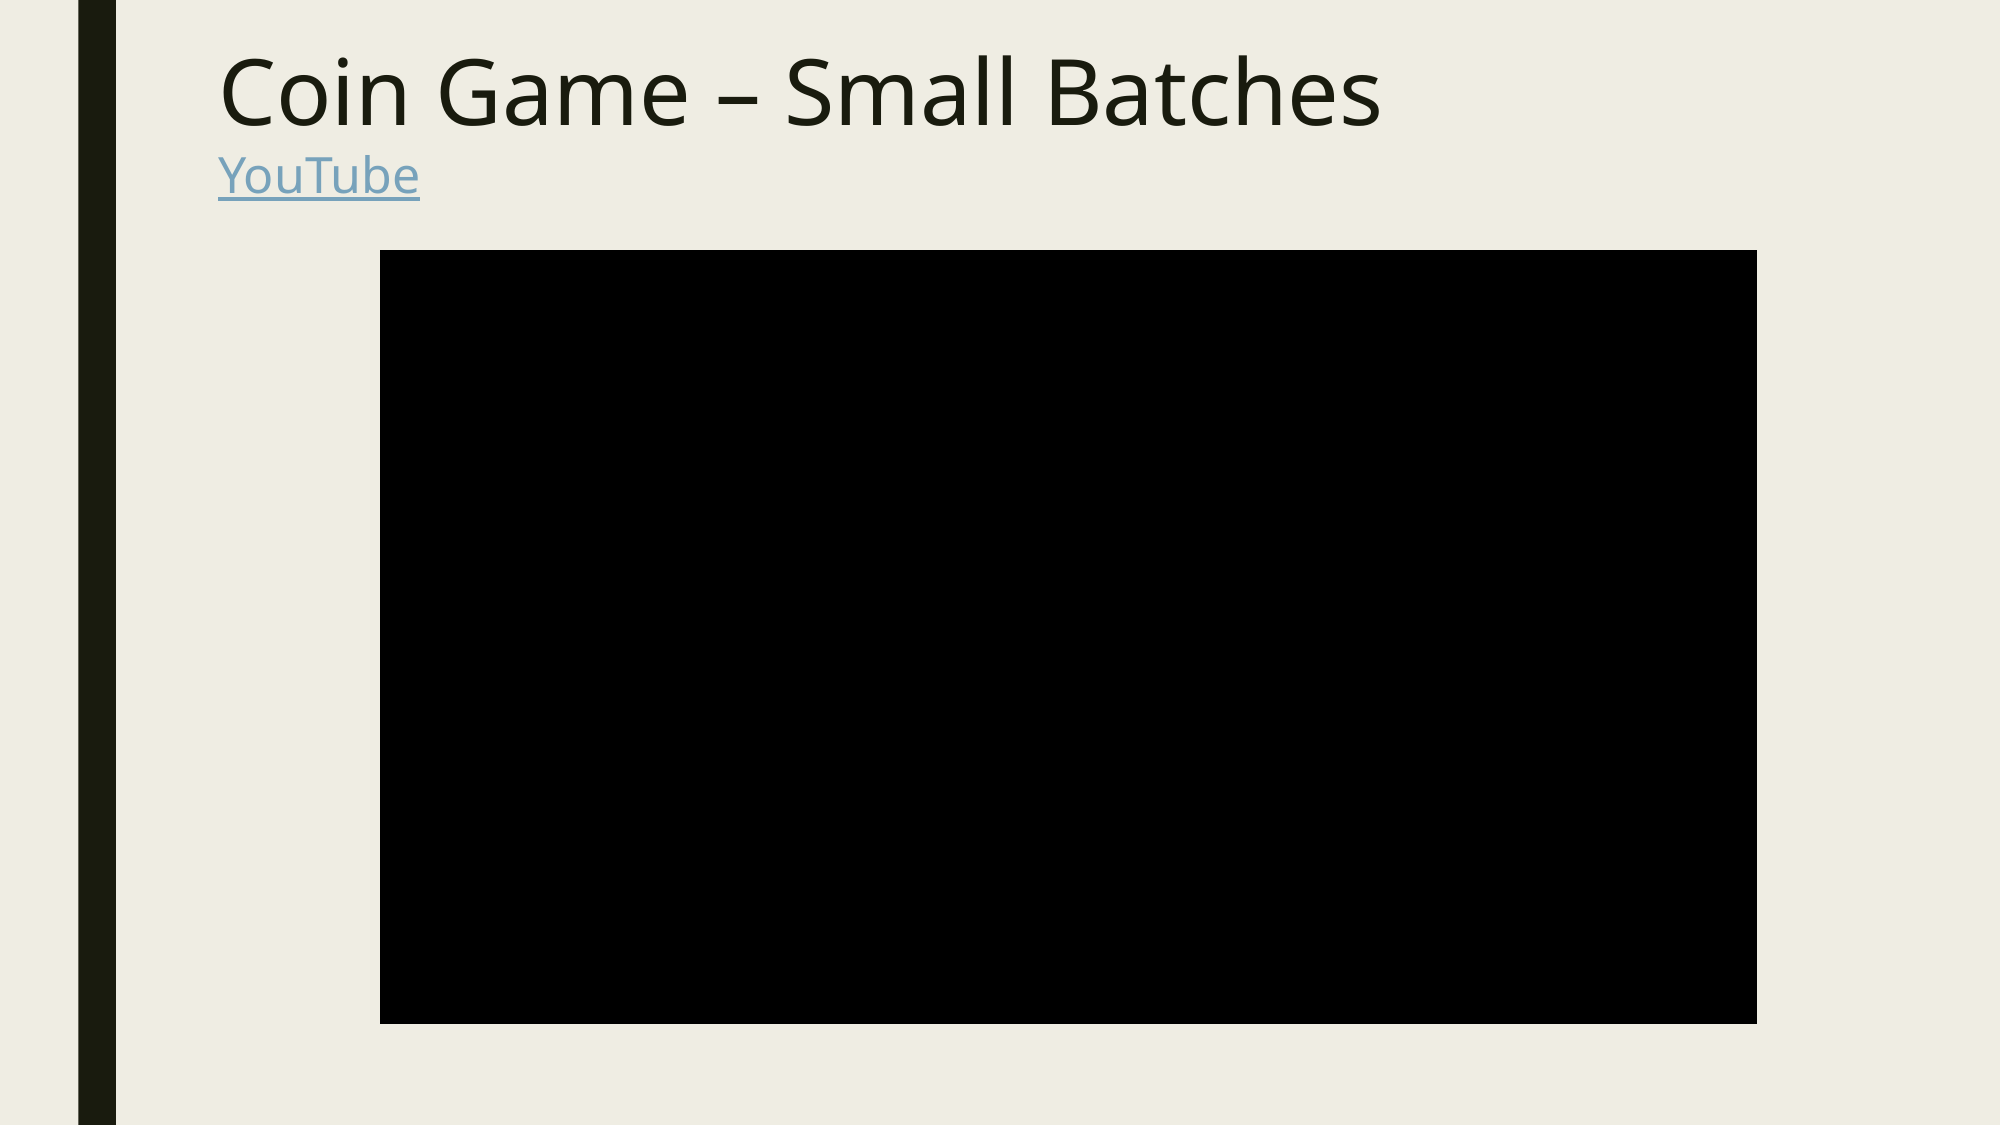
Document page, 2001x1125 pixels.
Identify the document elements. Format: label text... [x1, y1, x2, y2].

title Coin Game – Small Batches YouTube [203, 39, 1779, 226]
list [379, 249, 1758, 1025]
